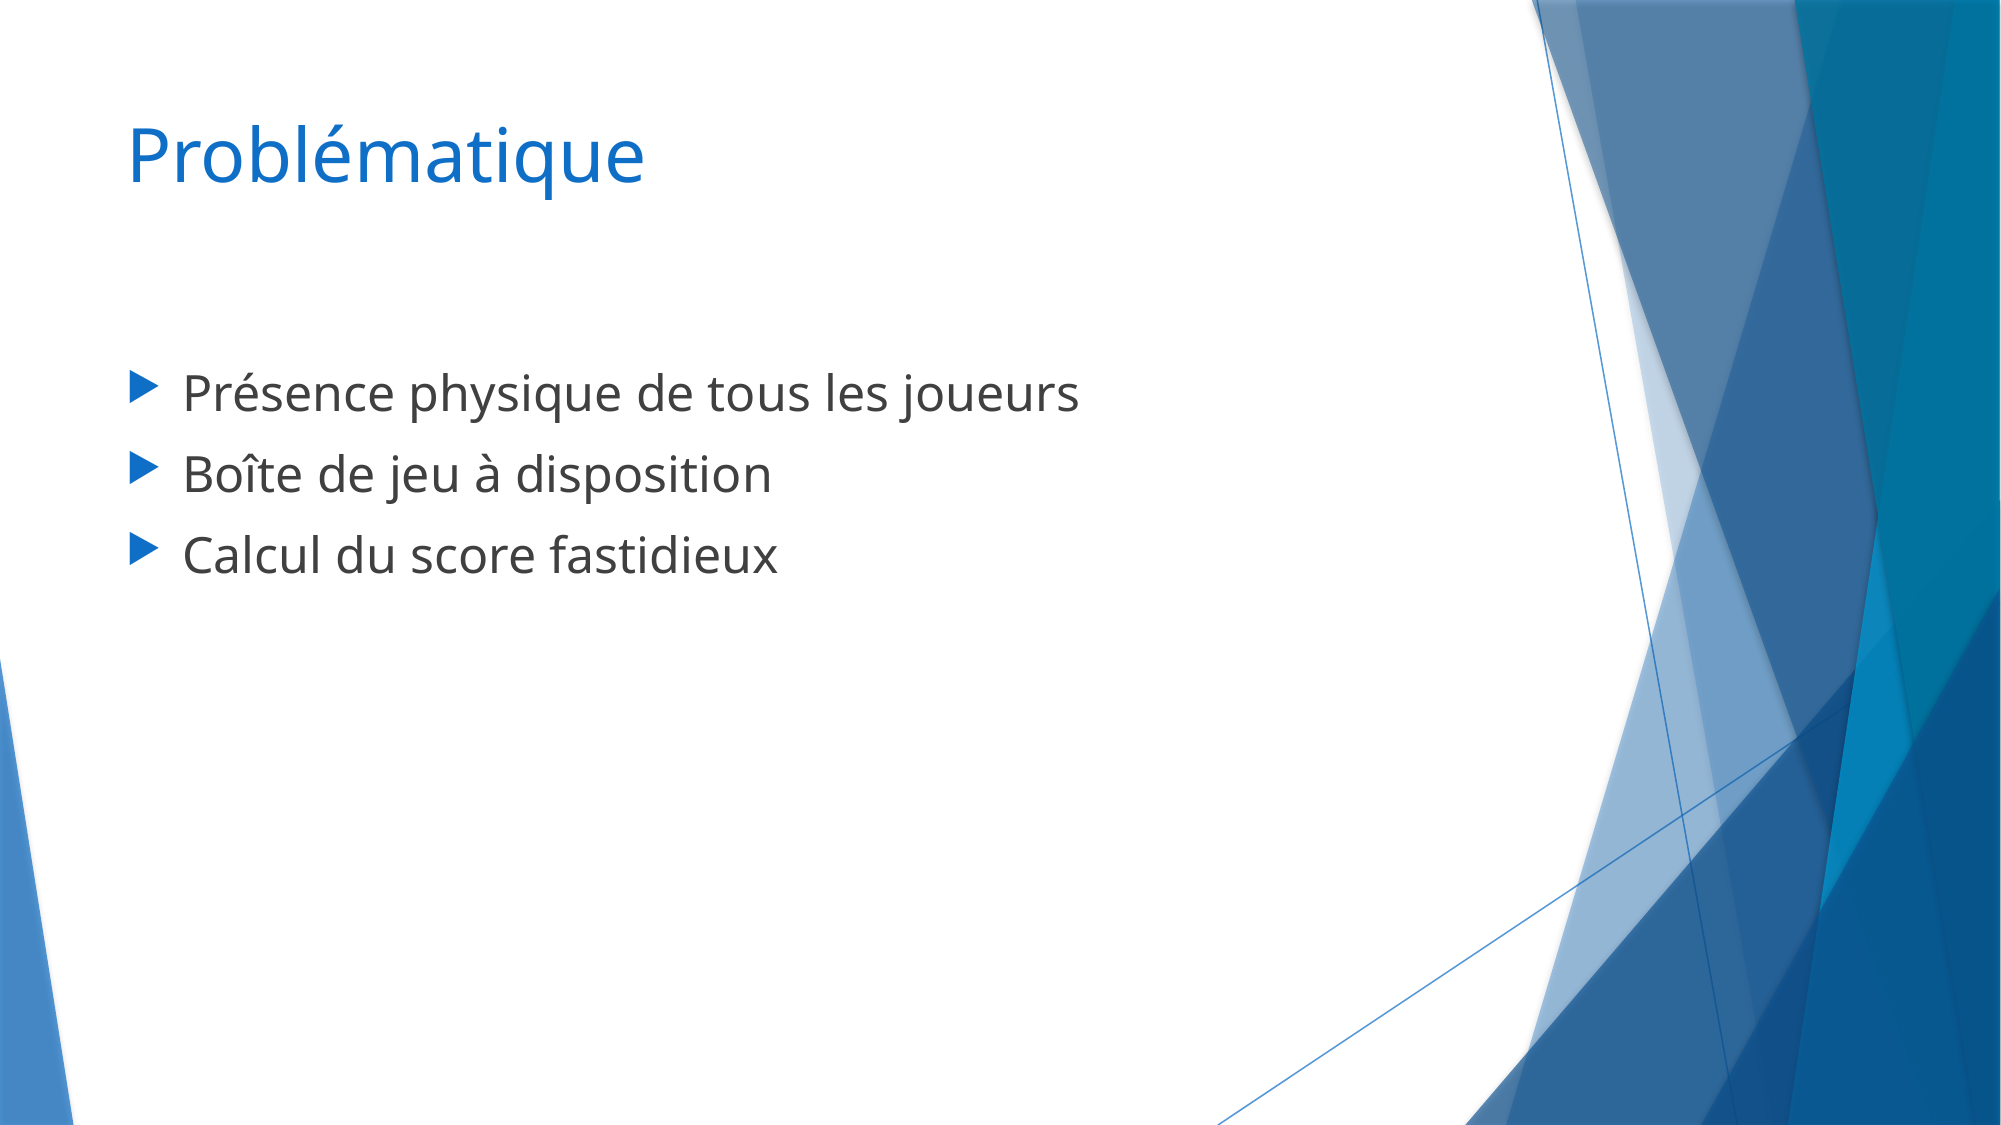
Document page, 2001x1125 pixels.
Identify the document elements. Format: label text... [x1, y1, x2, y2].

title Problématique [111, 99, 1522, 317]
list Présence physique de tous les joueurs Boîte de jeu à disposition Calcul du score fastidieux [111, 354, 1522, 992]
